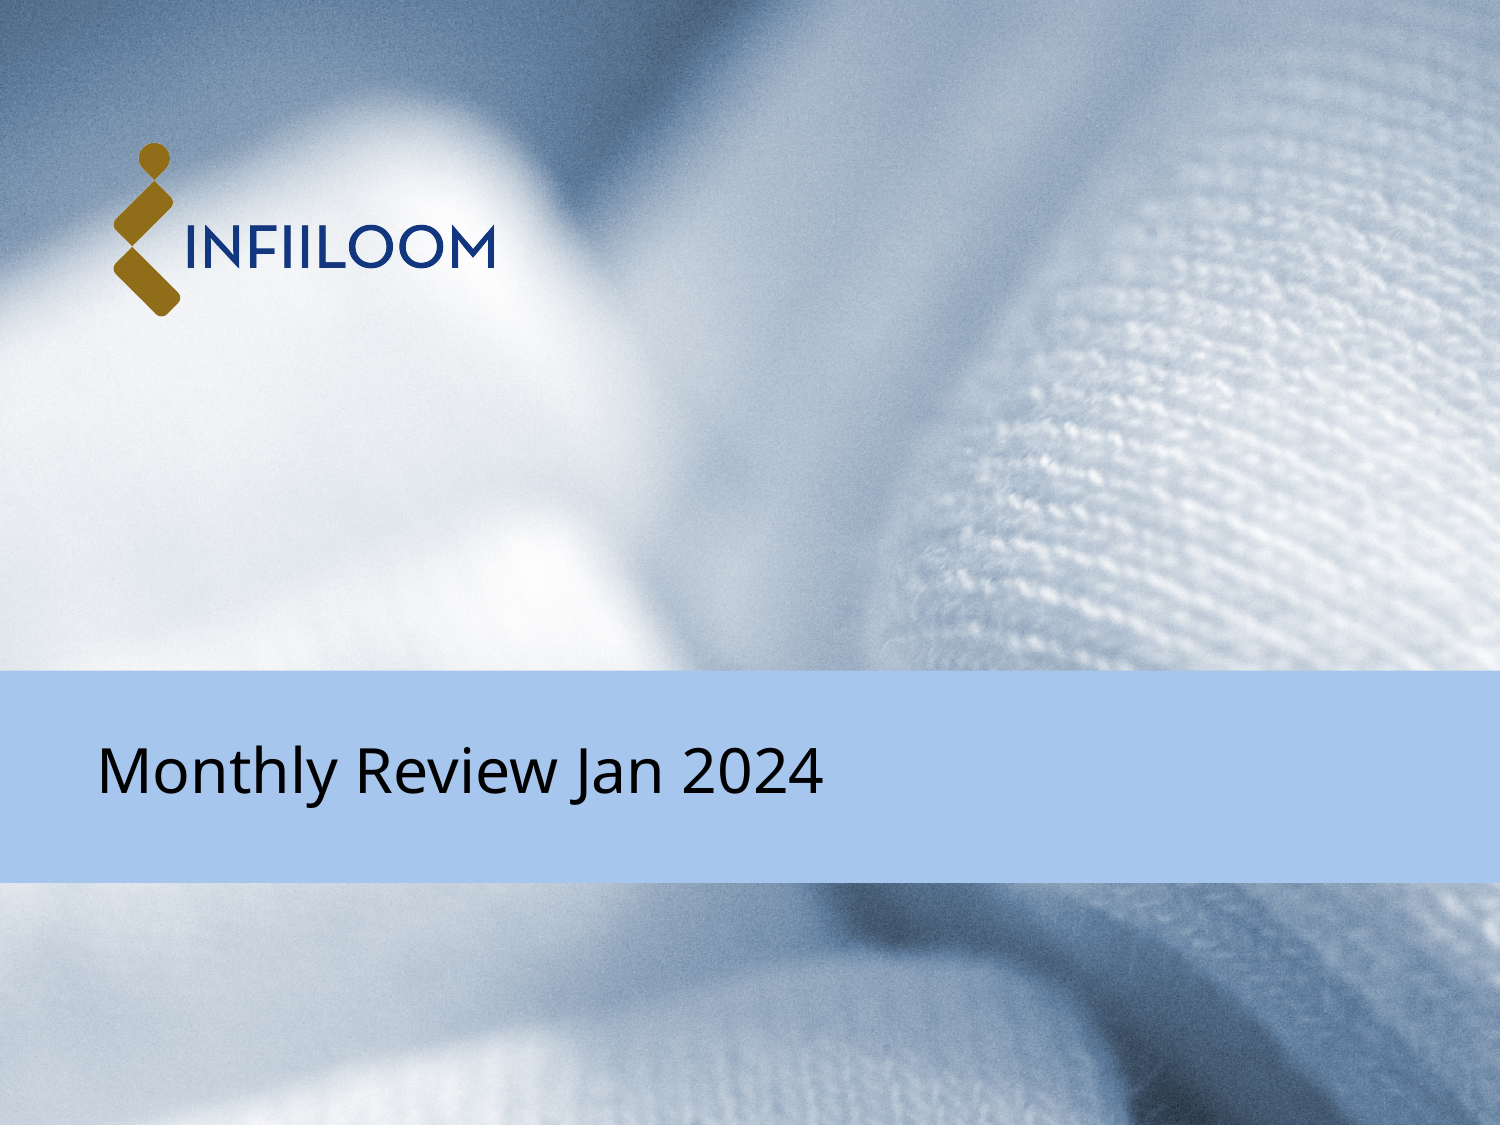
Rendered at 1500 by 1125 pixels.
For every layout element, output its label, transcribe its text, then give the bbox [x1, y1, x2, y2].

picture [0, 883, 1500, 1125]
picture [0, 0, 1500, 670]
text_box Monthly Review Jan 2024 [81, 724, 841, 814]
